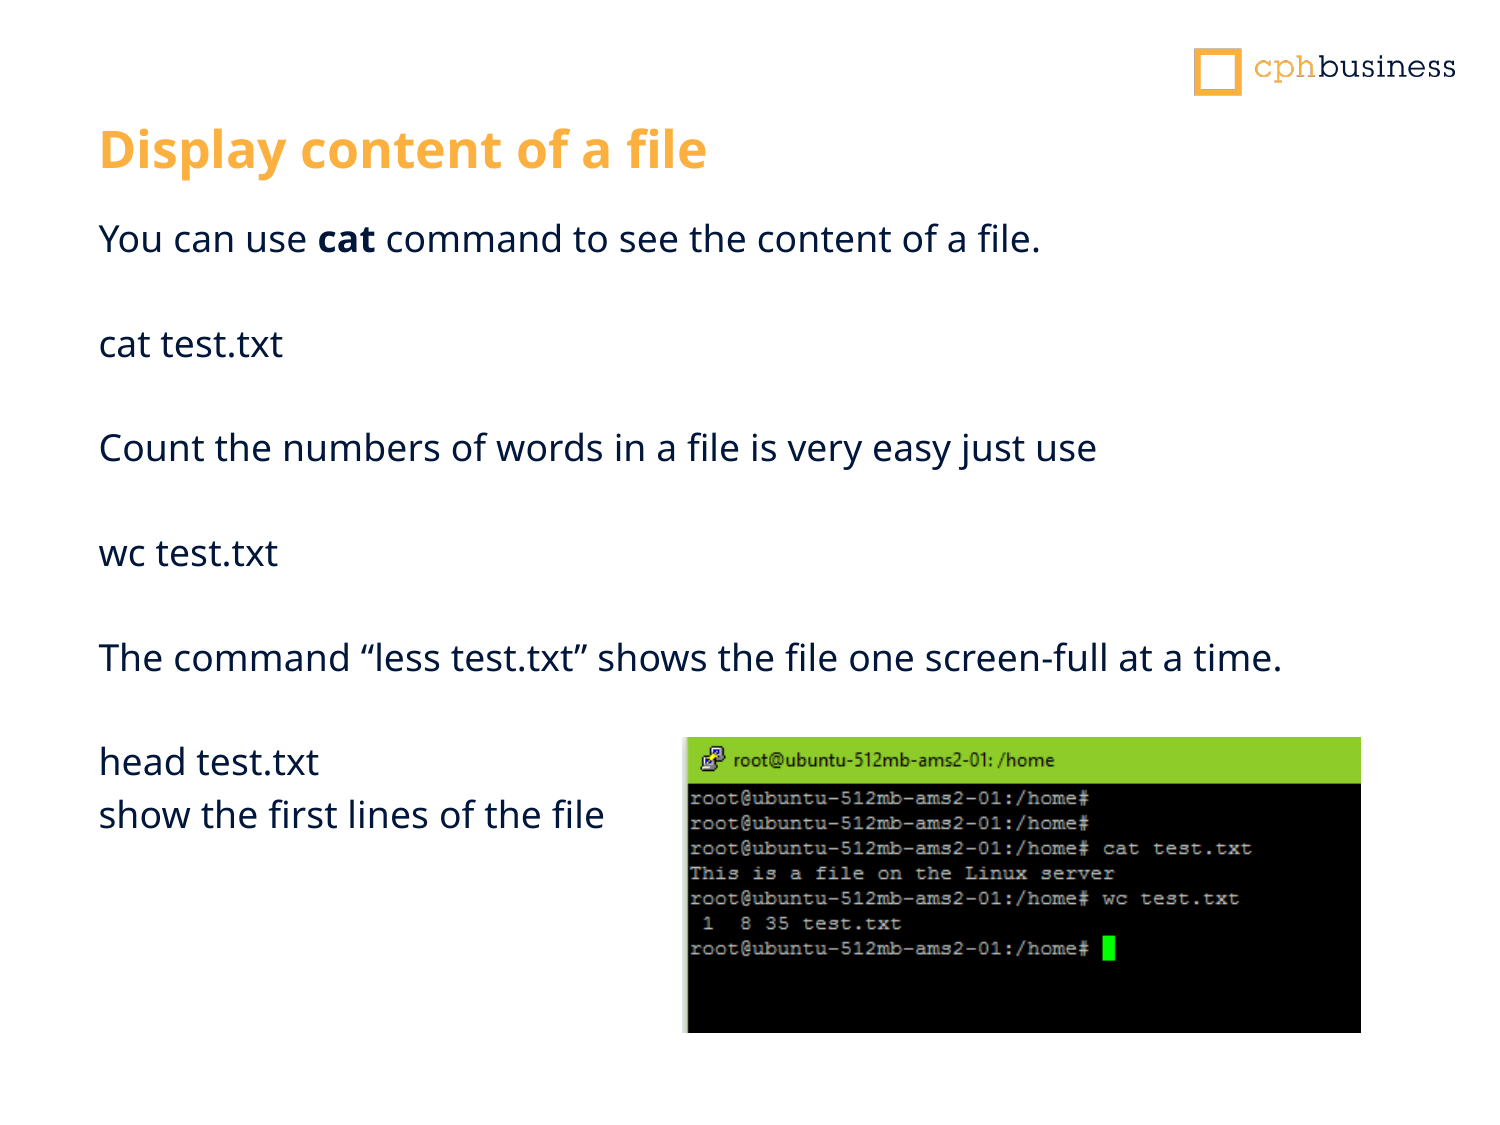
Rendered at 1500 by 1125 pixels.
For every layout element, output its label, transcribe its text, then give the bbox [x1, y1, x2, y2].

list You can use cat command to see the content of a file. cat test.txt Count the numbers of words in a file is very easy just use wc test.txt The command “less test.txt” shows the file one screen-full at a time. head test.txt show the first lines of the file [83, 207, 1411, 827]
list Display content of a file [83, 109, 1411, 207]
picture [682, 736, 1362, 1033]
picture [1147, 1, 1500, 143]
